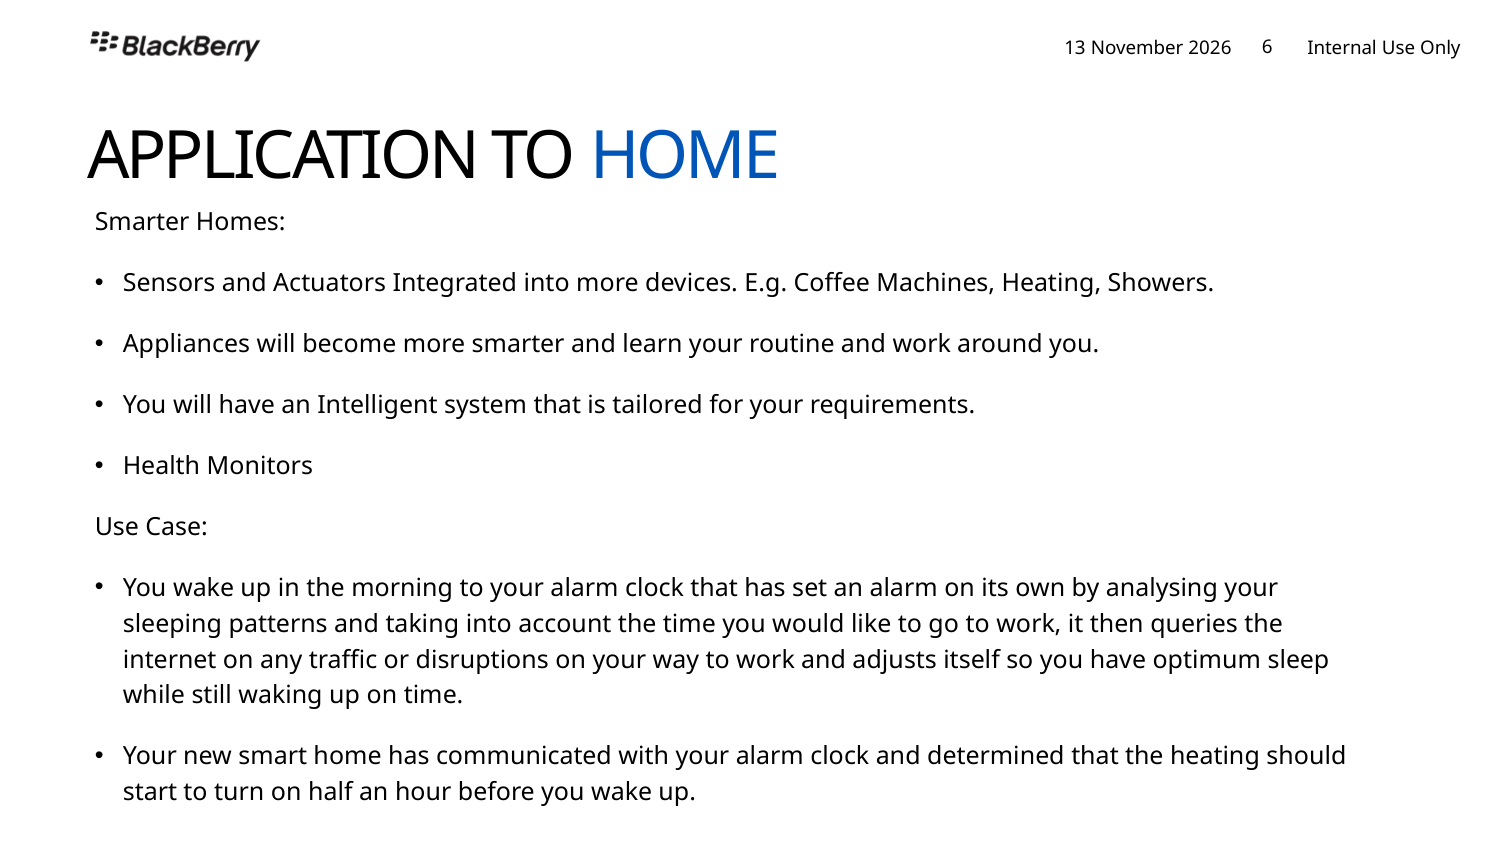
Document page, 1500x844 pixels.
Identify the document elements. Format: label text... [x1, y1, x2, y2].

text_box Smarter Homes: Sensors and Actuators Integrated into more devices. E.g. Coffee Machines, Heating, Showers. Appliances will become more smarter and learn your routine and work around you. You will have an Intelligent system that is tailored for your requirements. Health Monitors Use Case: You wake up in the morning to your alarm clock that has set an alarm on its own by analysing your sleeping patterns and taking into account the time you would like to go to work, it then queries the internet on any traffic or disruptions on your way to work and adjusts itself so you have optimum sleep while still waking up on time. Your new smart home has communicated with your alarm clock and determined that the heating should start to turn on half an hour before you wake up. [80, 192, 1392, 801]
text_box APPLICATION TO HOME [72, 114, 1030, 201]
picture [87, 28, 266, 64]
